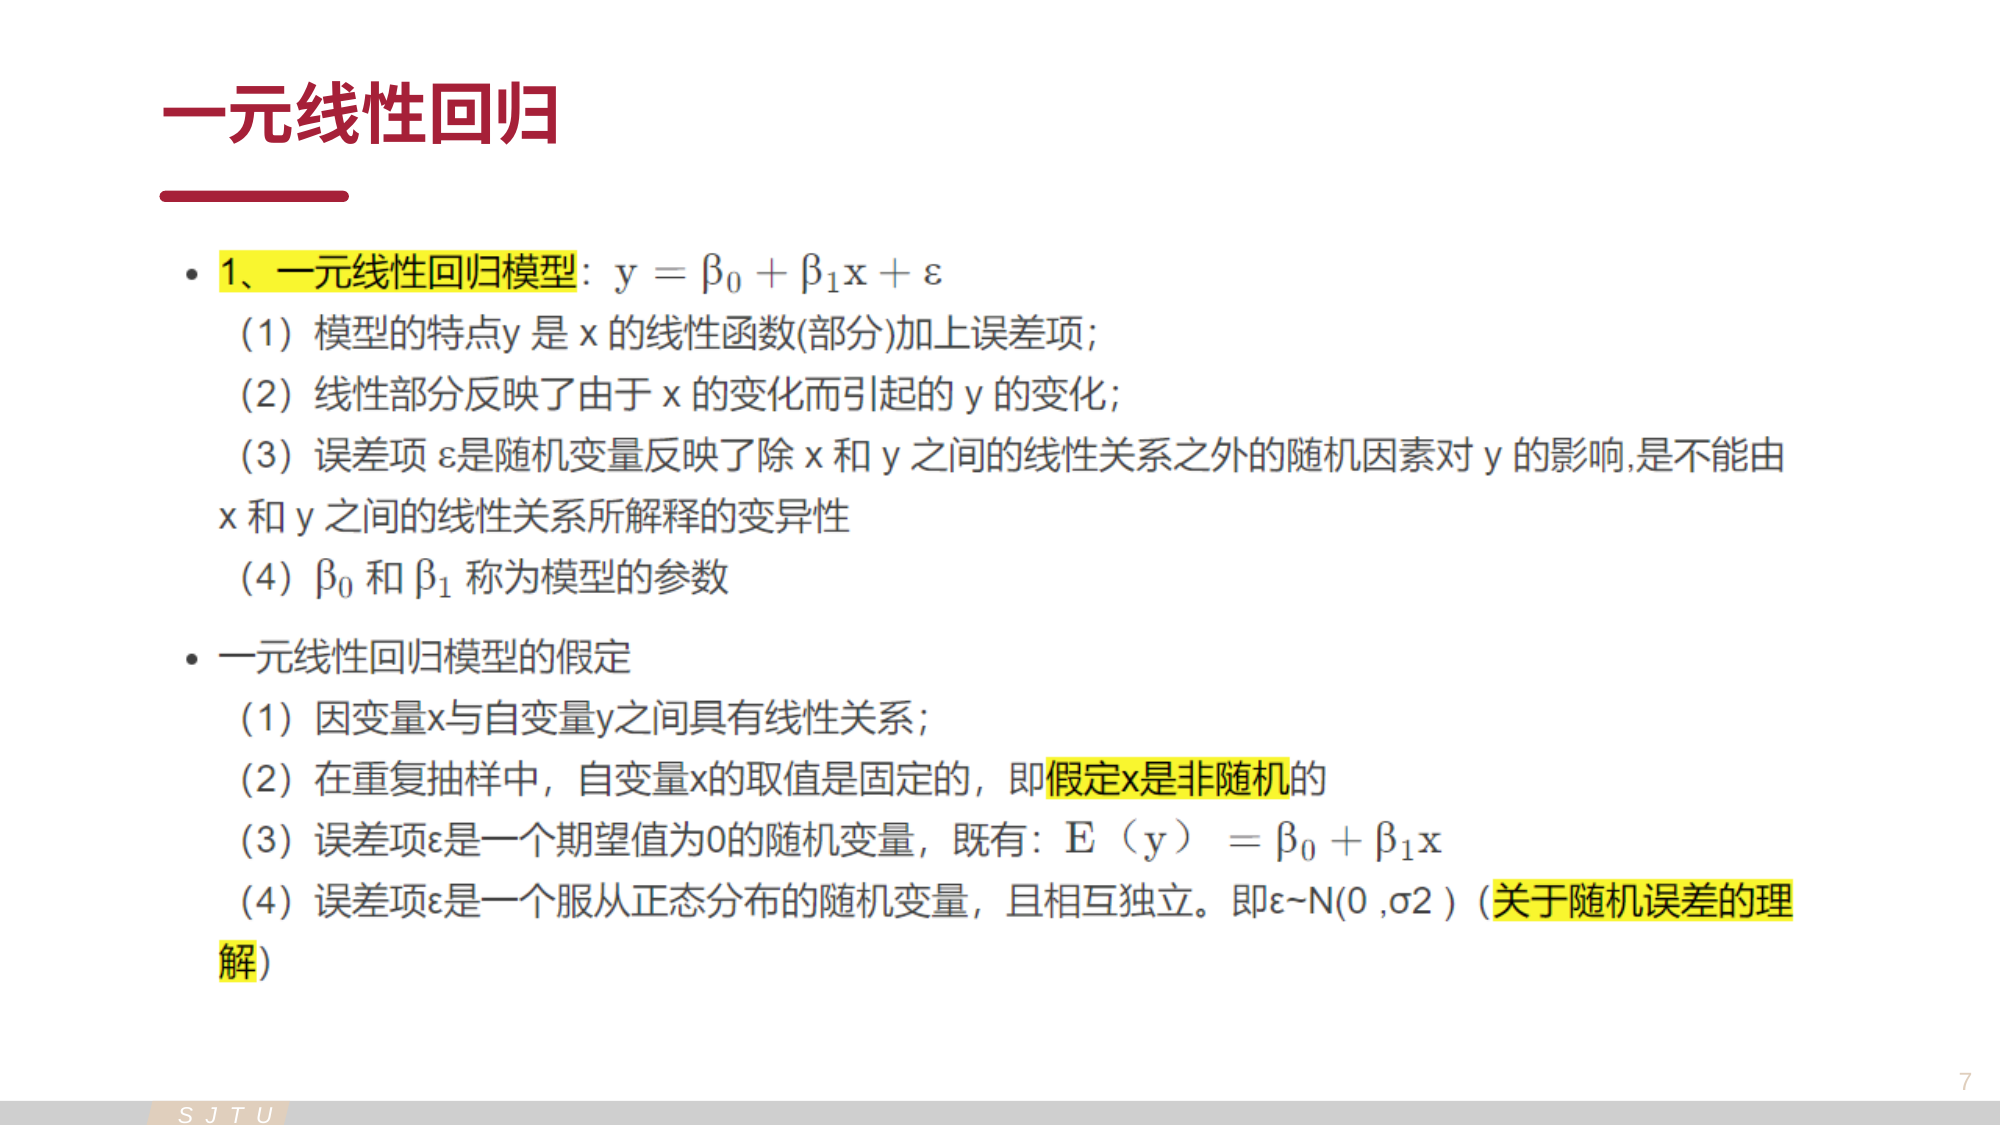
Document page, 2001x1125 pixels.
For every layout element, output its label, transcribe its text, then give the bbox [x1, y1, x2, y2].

picture [146, 241, 1848, 1006]
list 一元线性回归 [146, 62, 1750, 161]
slide_number 7 [1817, 1052, 1988, 1109]
